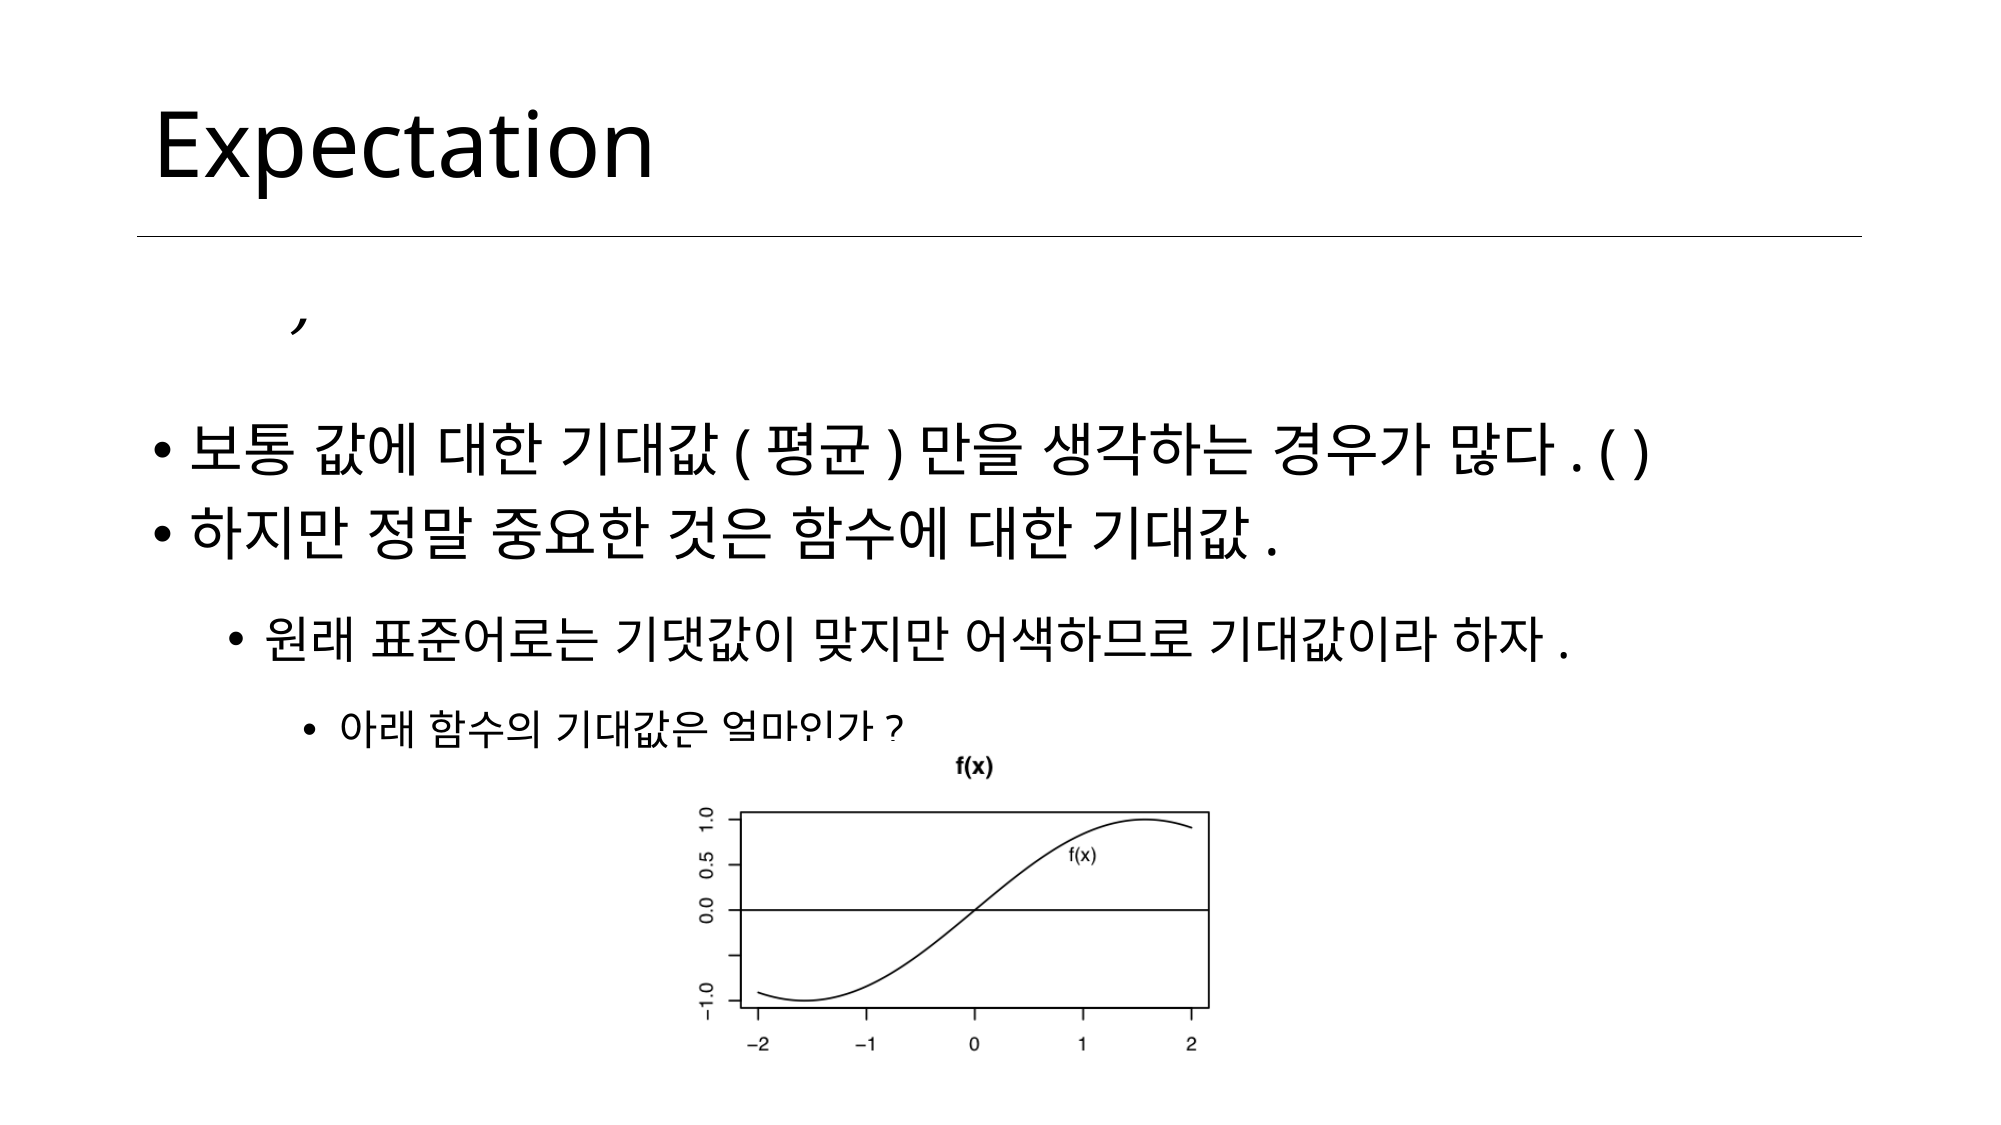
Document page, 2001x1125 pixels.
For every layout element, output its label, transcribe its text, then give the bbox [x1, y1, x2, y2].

picture [691, 741, 1227, 1075]
title Expectation [137, 59, 1863, 237]
